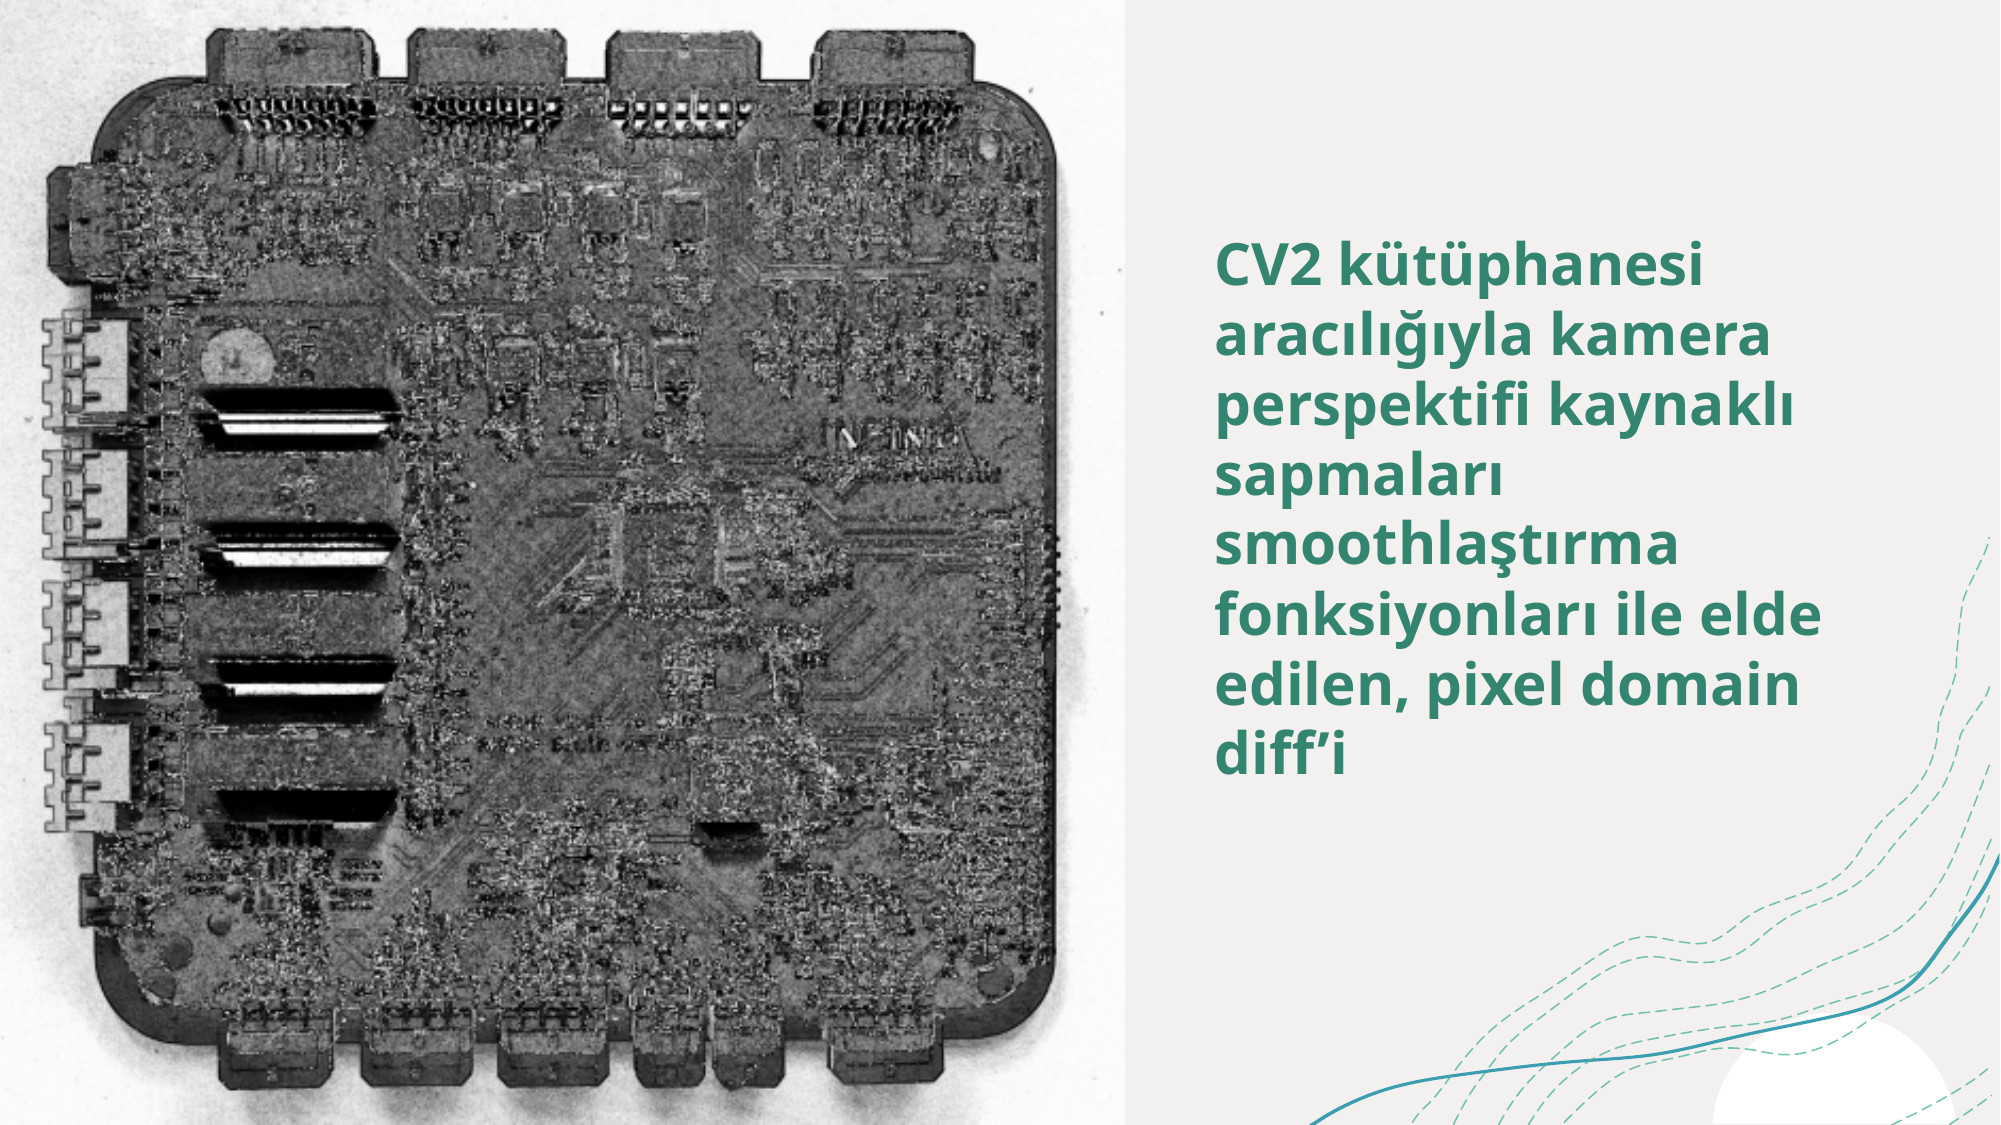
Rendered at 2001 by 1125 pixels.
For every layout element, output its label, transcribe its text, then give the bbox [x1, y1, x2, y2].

text_box CV2 kütüphanesi aracılığıyla kamera perspektifi kaynaklı sapmaları smoothlaştırma fonksiyonları ile elde edilen, pixel domain diff’i [1200, 219, 1923, 794]
picture [0, 0, 1125, 1125]
